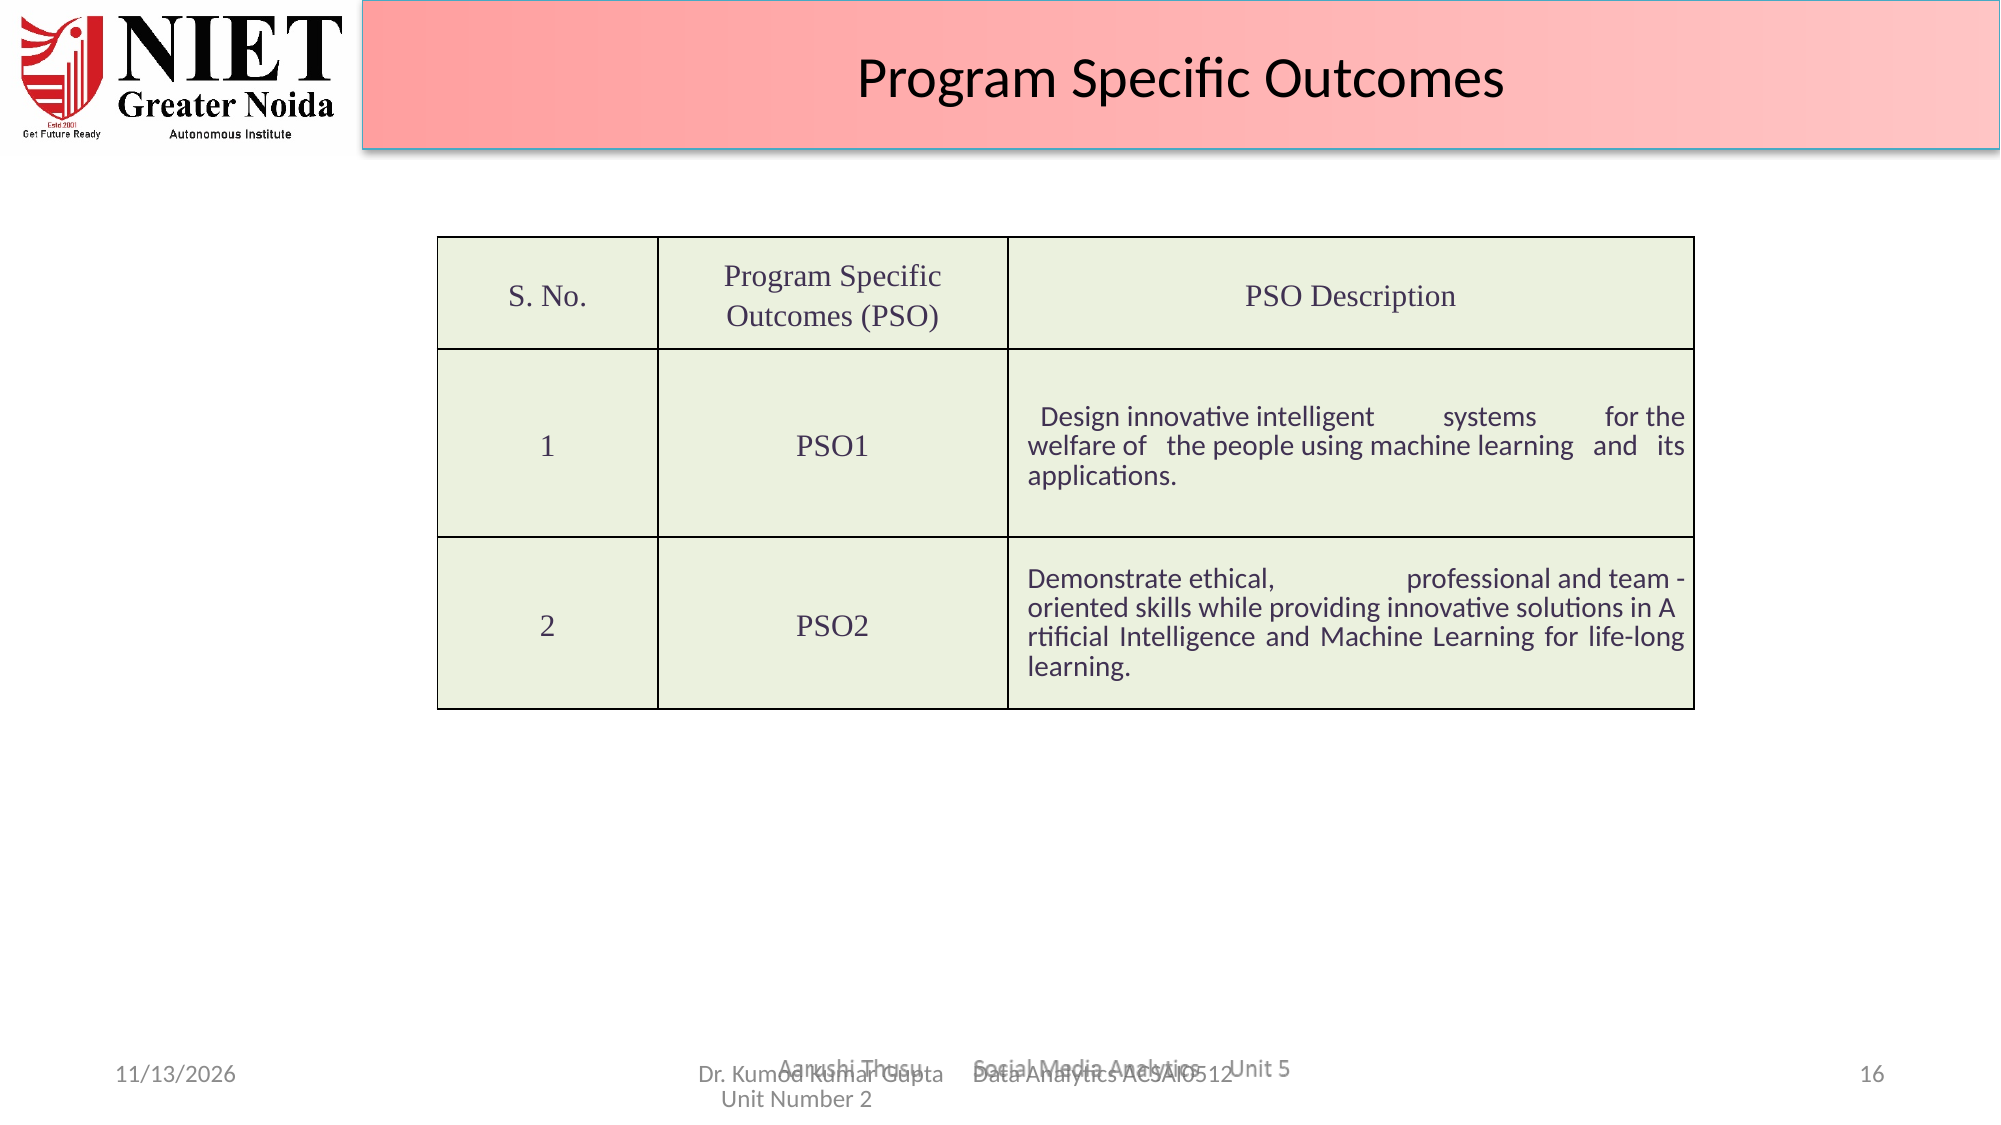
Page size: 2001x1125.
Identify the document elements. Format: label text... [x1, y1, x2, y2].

table_header S. No. [438, 238, 657, 348]
table_cell PSO1 [659, 350, 1007, 536]
picture [724, 1045, 1345, 1100]
table_header PSO Description [1009, 238, 1693, 348]
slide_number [99, 1042, 567, 1103]
slide_number 16 [1433, 1042, 1900, 1103]
text_box Program Specific Outcomes [363, 0, 2000, 150]
table_cell 1 [438, 350, 657, 536]
footer Dr. Kumod Kumar Gupta Data Analytics ACSAI0512 Unit Number 2 [683, 1042, 1317, 1103]
table_cell Design innovative intelligent systems for the welfare of the people using machine learning and its applications. [1009, 350, 1693, 536]
table_header Program Specific Outcomes (PSO) [659, 238, 1007, 348]
table_cell PSO2 [659, 538, 1007, 708]
table_cell Demonstrate ethical, professional and team - oriented skills while providing innovative solutions in Artificial Intelligence and Machine Learning for life-long learning. [1009, 538, 1693, 708]
picture [0, 0, 363, 156]
table_cell 2 [438, 538, 657, 708]
